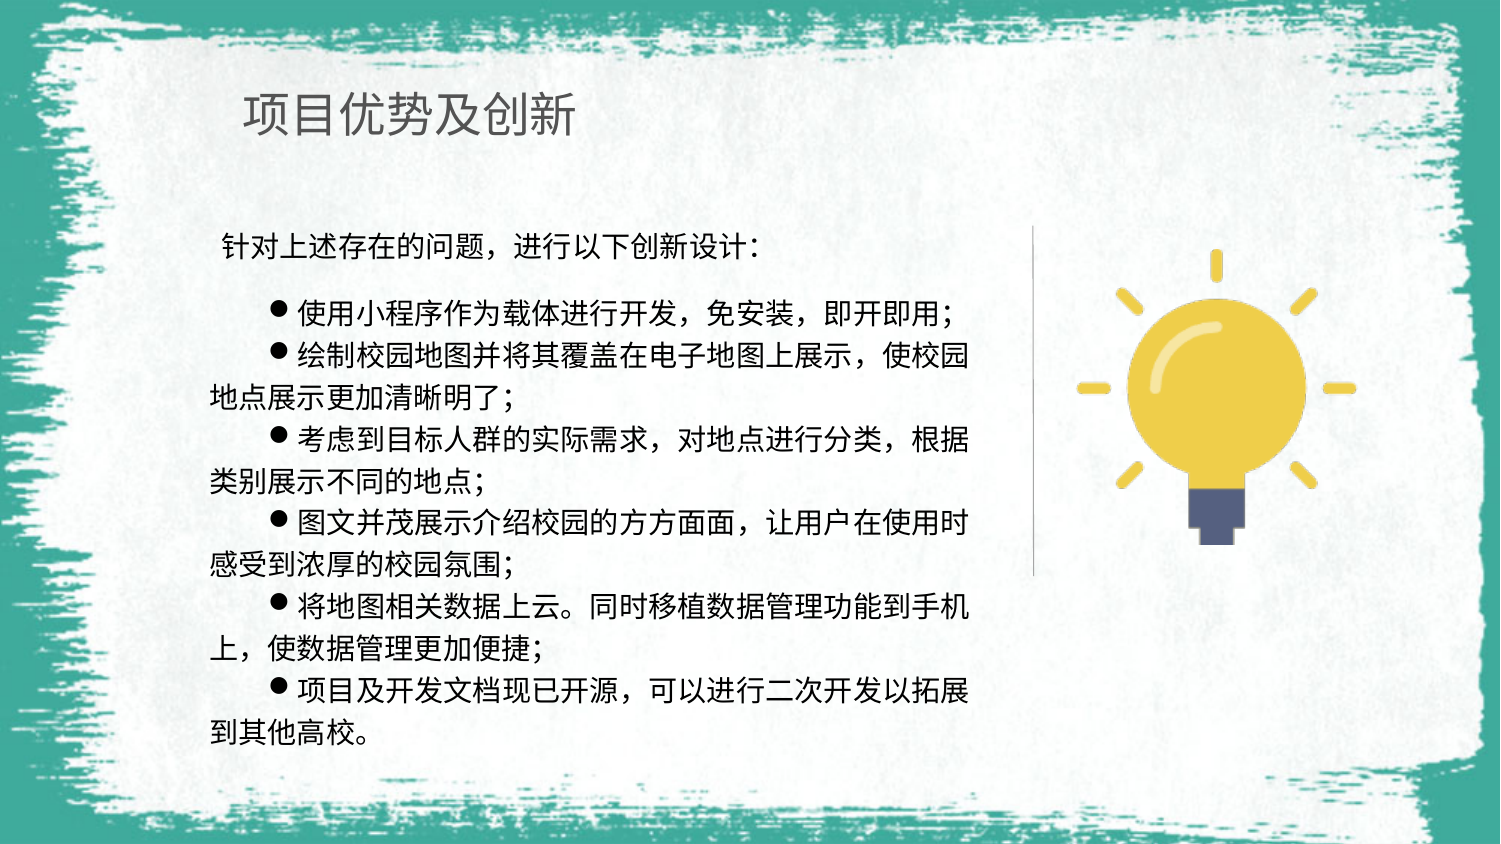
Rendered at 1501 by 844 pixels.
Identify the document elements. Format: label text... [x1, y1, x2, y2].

picture [0, 0, 1500, 844]
text_box 针对上述存在的问题，进行以下创新设计： 使用小程序作为载体进行开发，免安装，即开即用； 绘制校园地图并将其覆盖在电子地图上展示，使校园地点展示更加清晰明了； 考虑到目标人群的实际需求，对地点进行分类，根据类别展示不同的地点； 图文并茂展示介绍校园的方方面面，让用户在使用时感受到浓厚的校园氛围； 将地图相关数据上云。同时移植数据管理功能到手机上，使数据管理更加便捷； 项目及开发文档现已开源，可以进行二次开发以拓展到其他高校。 [162, 221, 999, 792]
text_box 项目优势及创新 [217, 79, 611, 148]
